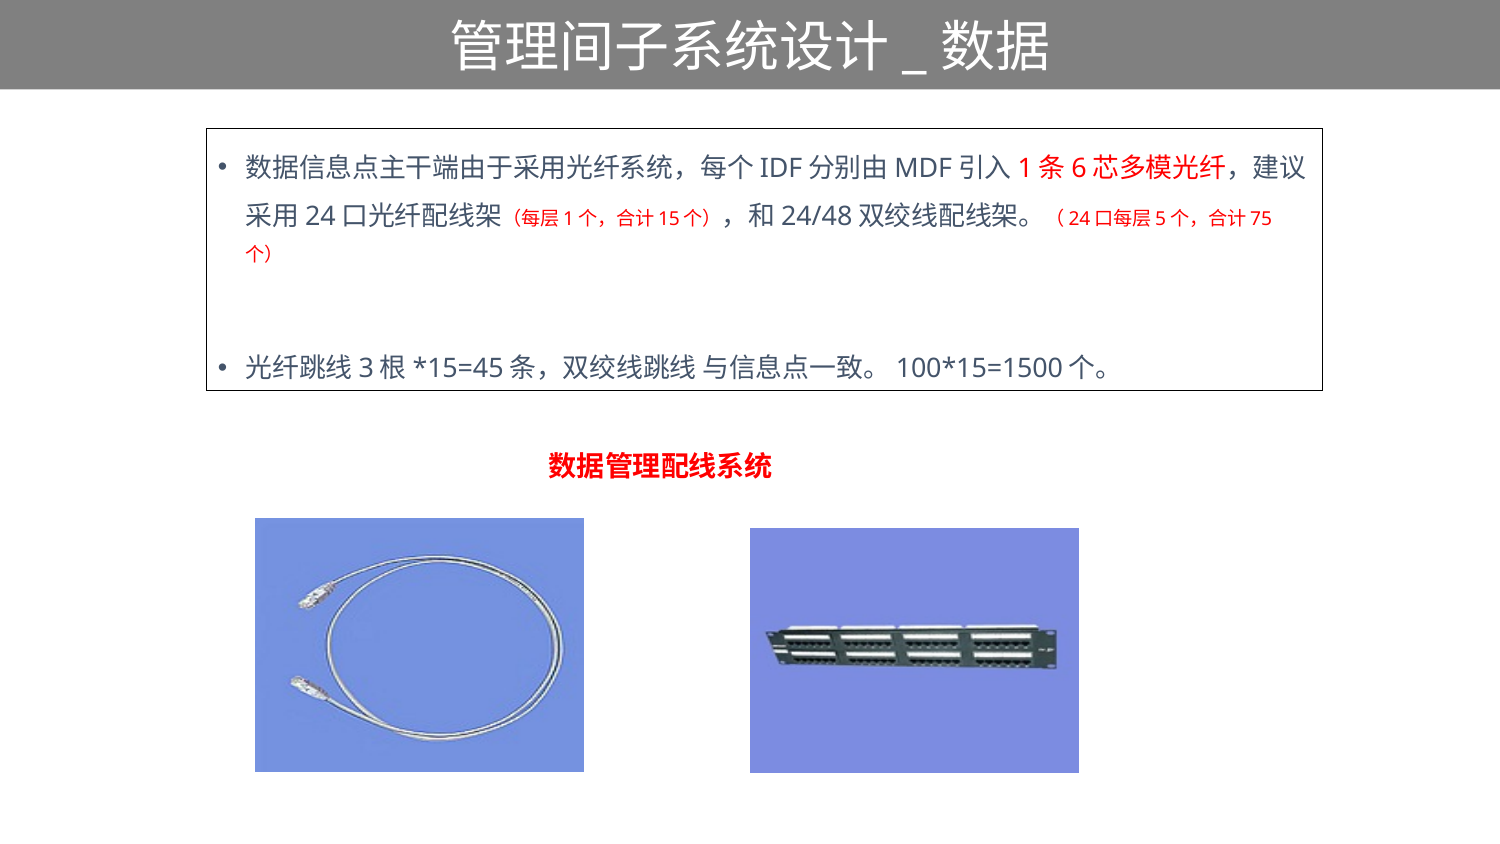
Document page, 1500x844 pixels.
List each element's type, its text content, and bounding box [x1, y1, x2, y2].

picture [749, 528, 1079, 773]
text_box 数据信息点主干端由于采用光纤系统，每个IDF分别由MDF引入1条6芯多模光纤，建议采用24口光纤配线架（每层1个，合计15个），和24/48双绞线配线架。（24口每层5个，合计75个） 光纤跳线3根*15=45条，双绞线跳线 与信息点一致。100*15=1500个。 [206, 128, 1323, 391]
picture [255, 518, 584, 772]
title 管理间子系统设计_数据 [0, 4, 1500, 94]
text_box 数据管理配线系统 [466, 423, 856, 508]
